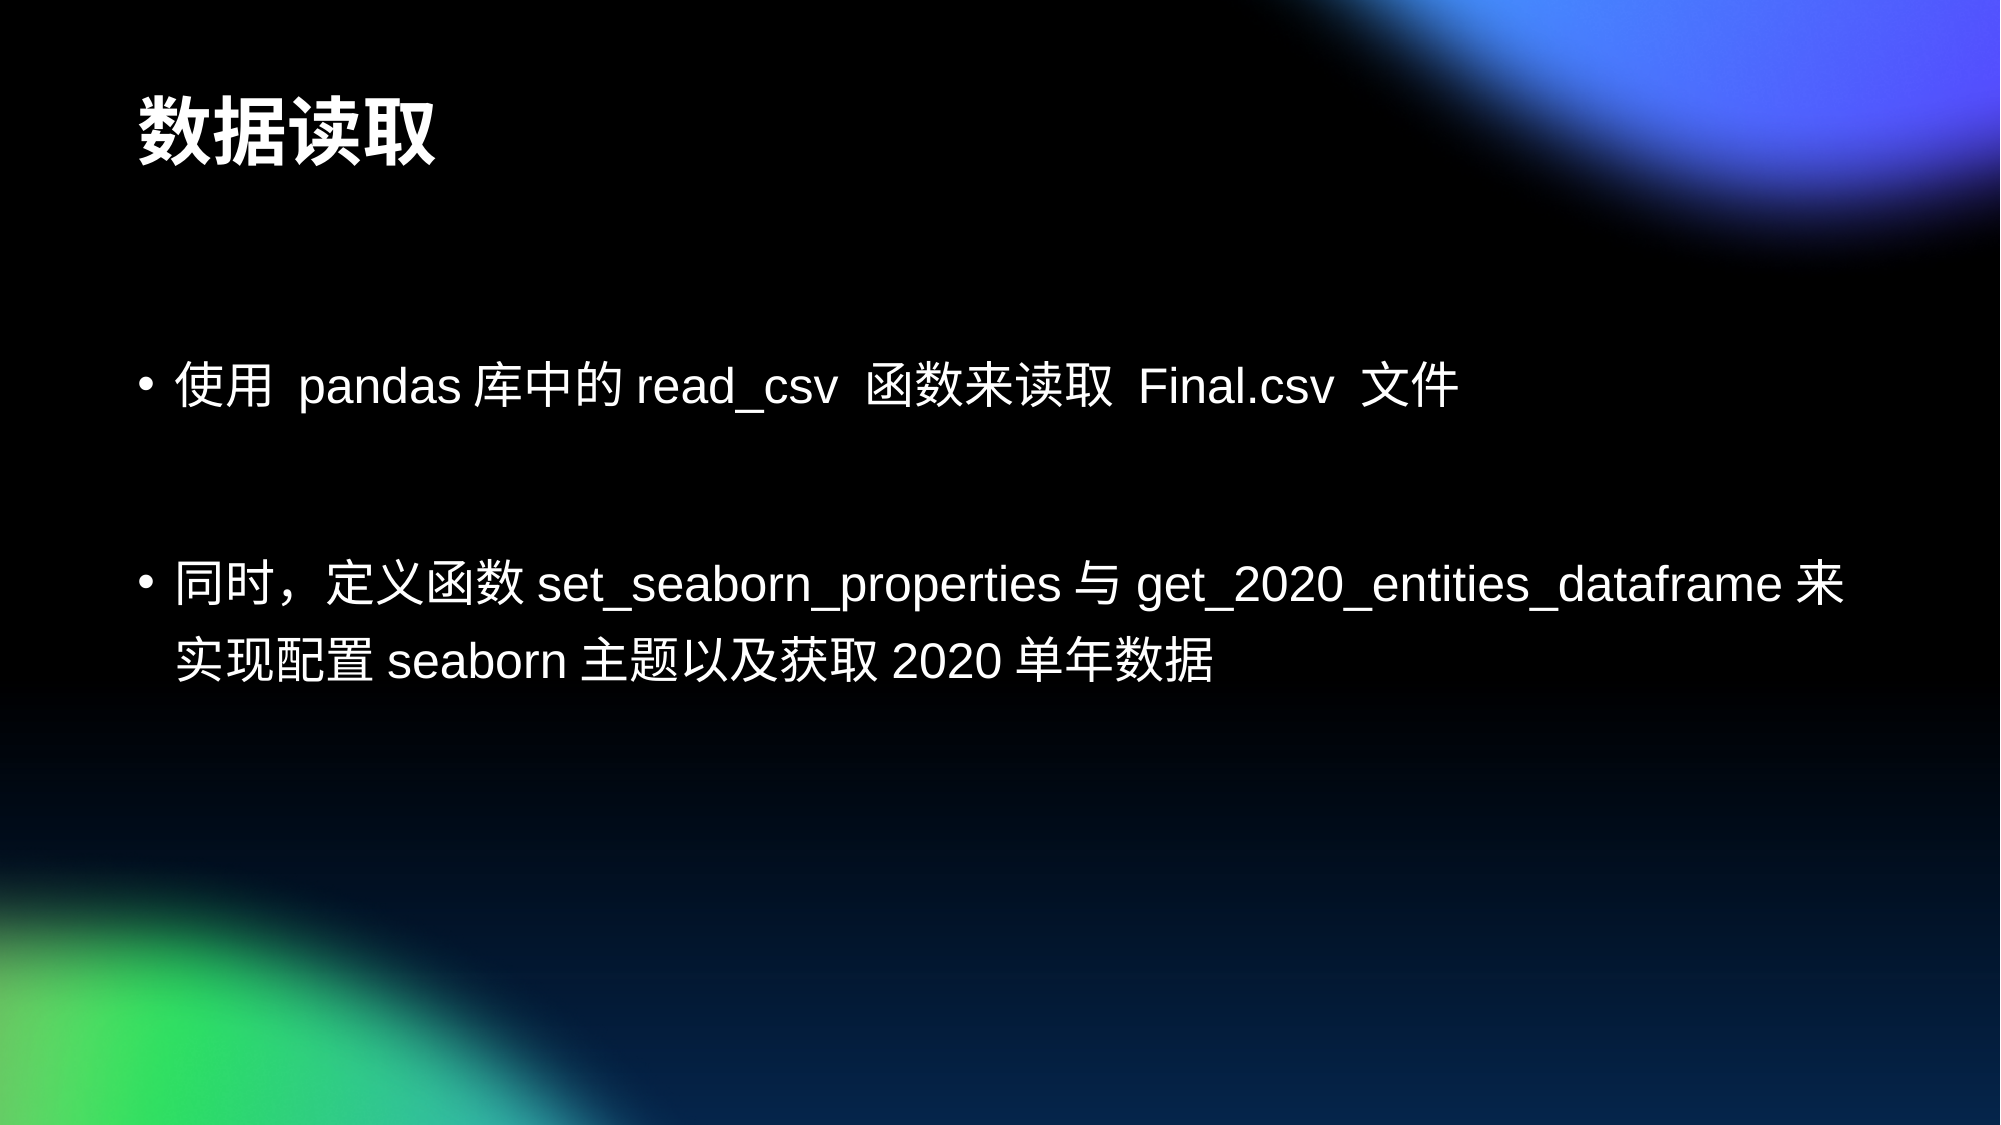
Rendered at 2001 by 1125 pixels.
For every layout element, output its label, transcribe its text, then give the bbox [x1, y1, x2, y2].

title 数据读取 [137, 59, 1863, 201]
picture [0, 0, 2000, 1125]
list 使用 pandas库中的read_csv 函数来读取 Final.csv 文件 同时，定义函数set_seaborn_properties与get_2020_entities_dataframe来实现配置seaborn主题以及获取2020单年数据 [137, 335, 1863, 1125]
